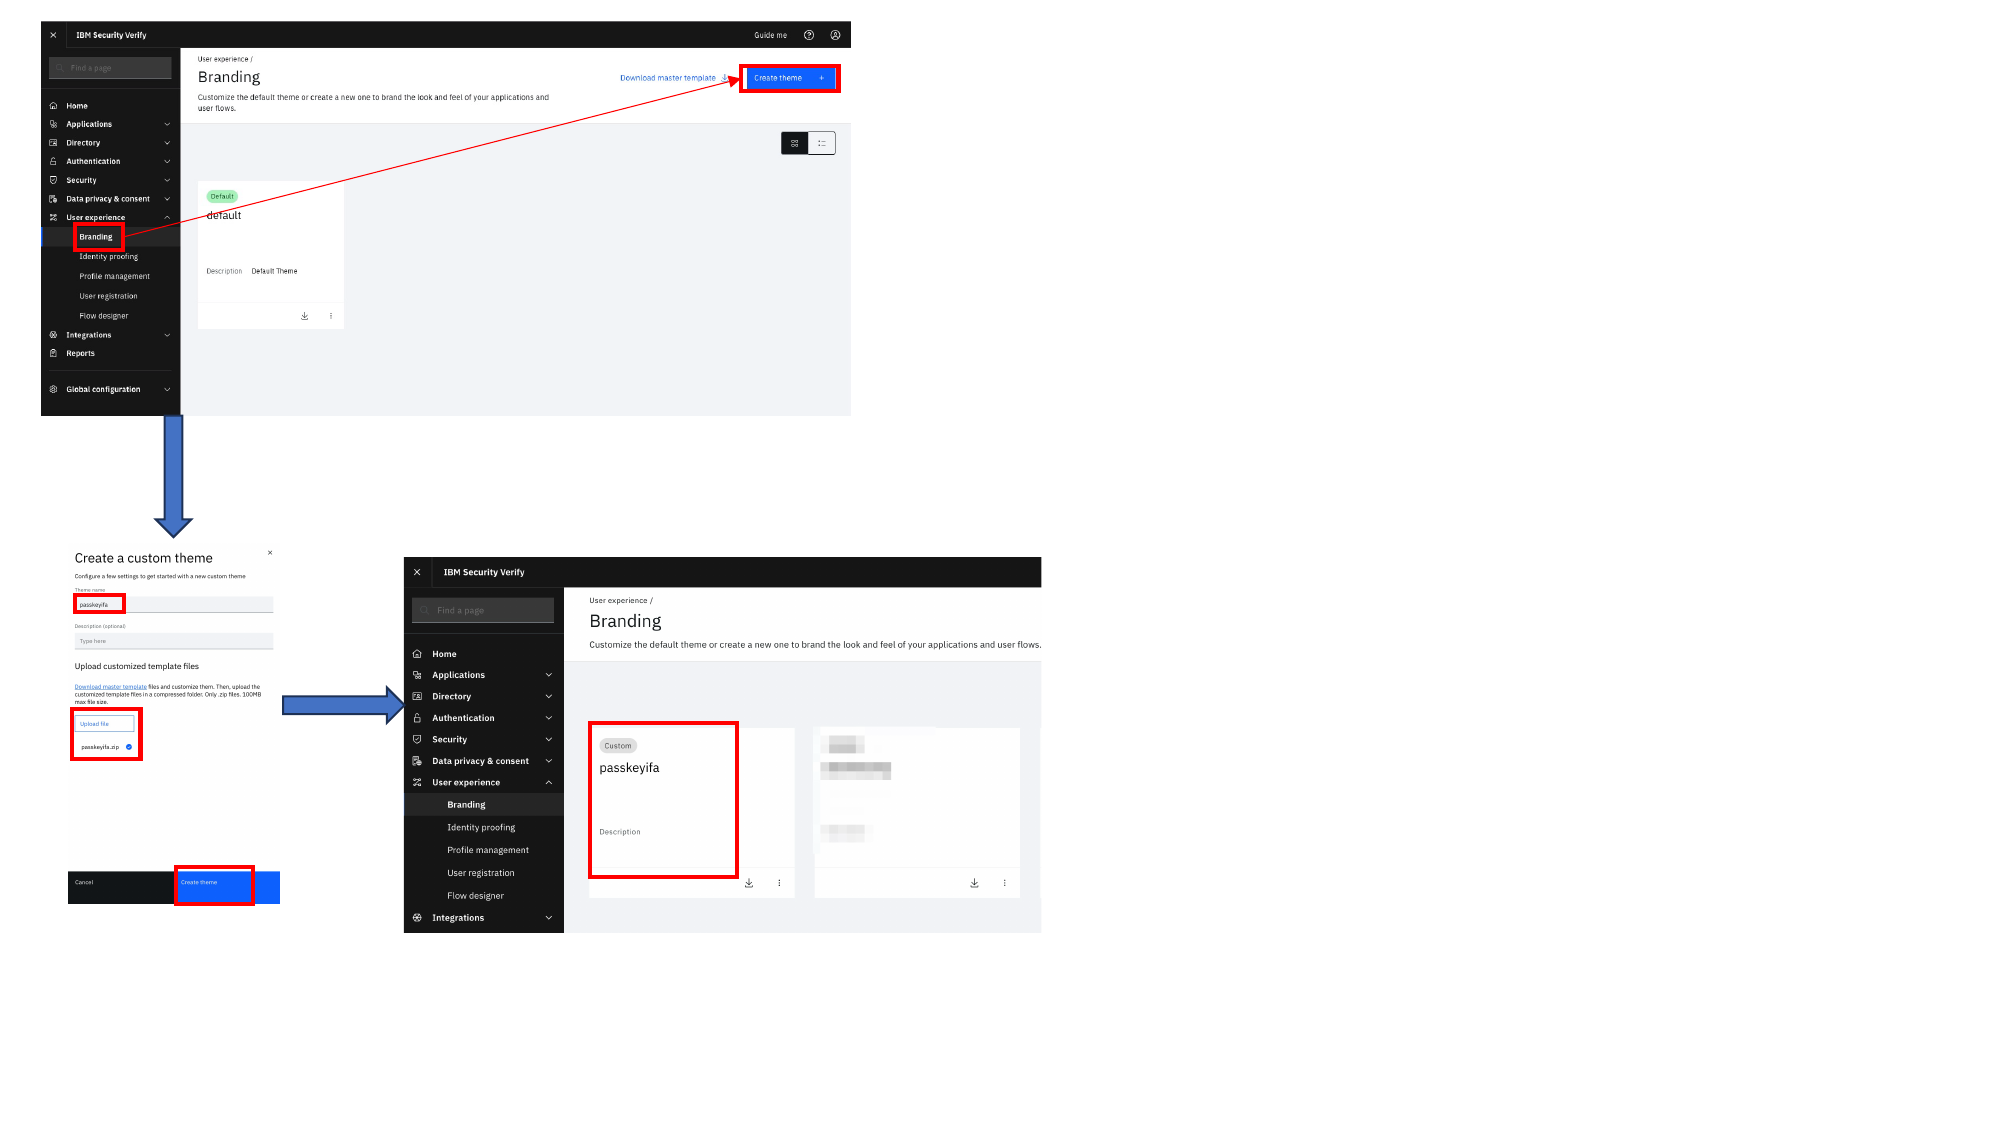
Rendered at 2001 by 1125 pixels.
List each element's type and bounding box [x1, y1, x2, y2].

picture [41, 21, 851, 416]
text_box [282, 685, 403, 726]
picture [403, 557, 1042, 933]
picture [68, 543, 281, 904]
text_box [153, 416, 194, 539]
text_box [122, 78, 742, 238]
